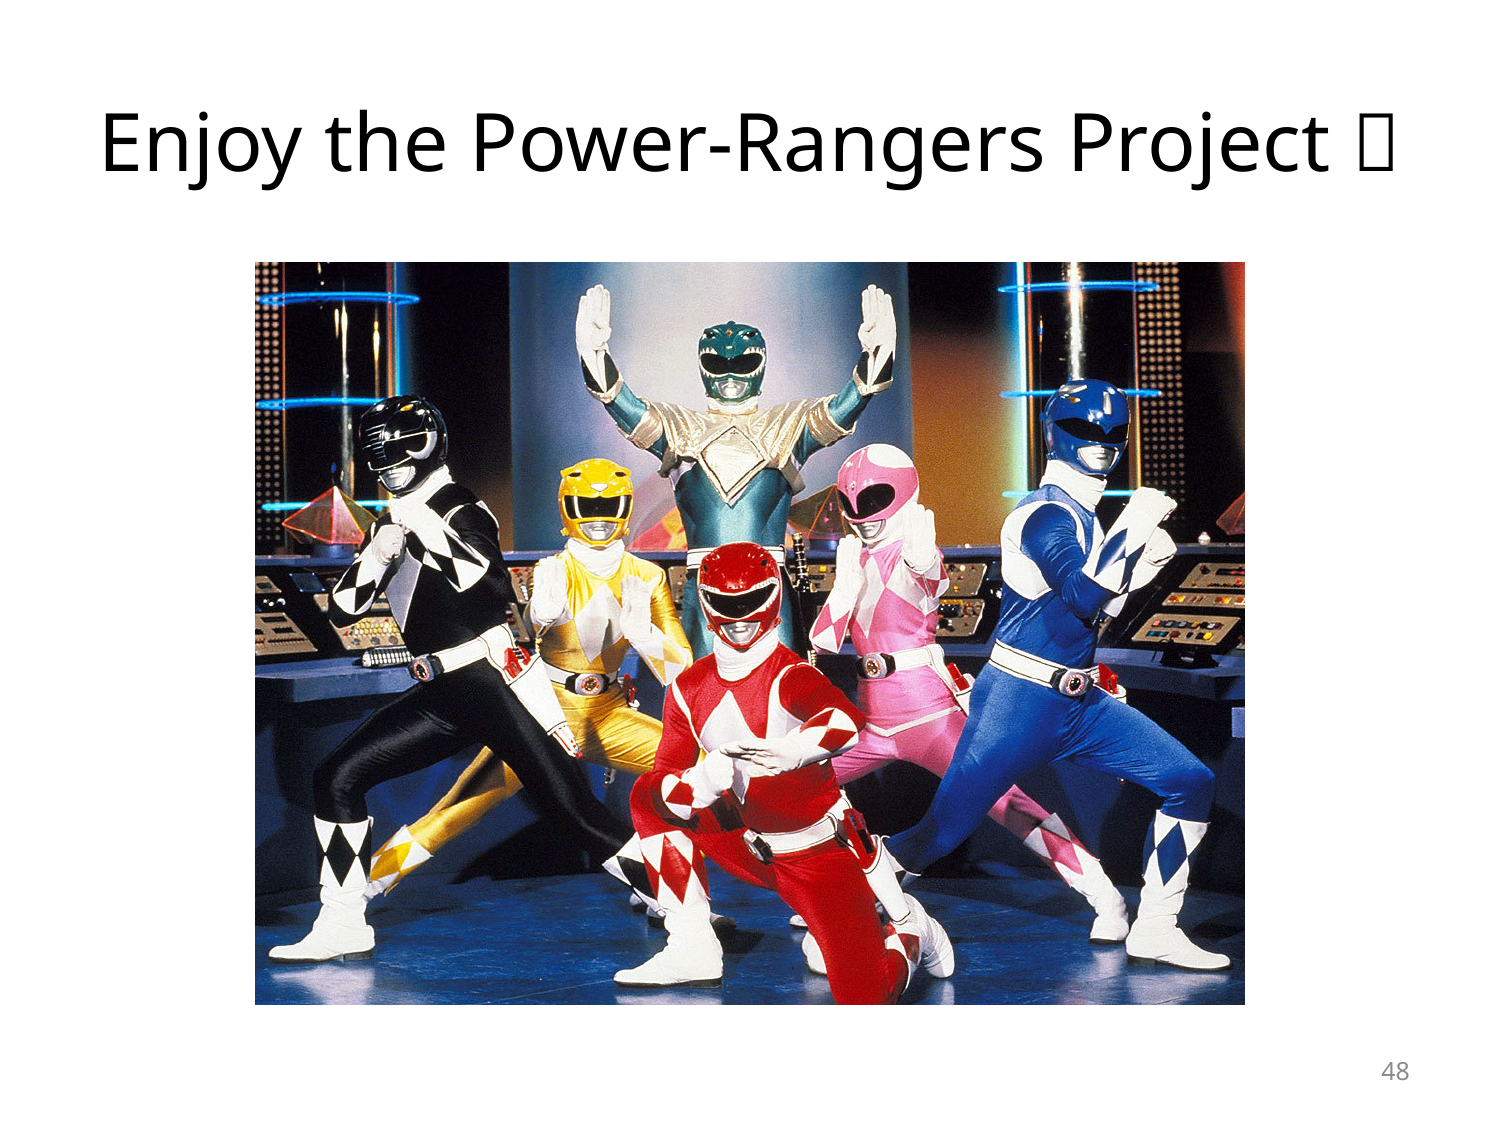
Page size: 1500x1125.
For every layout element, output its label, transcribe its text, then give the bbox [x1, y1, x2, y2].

title Enjoy the Power-Rangers Project  [75, 45, 1425, 233]
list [254, 262, 1246, 1006]
slide_number 48 [1074, 1042, 1425, 1103]
